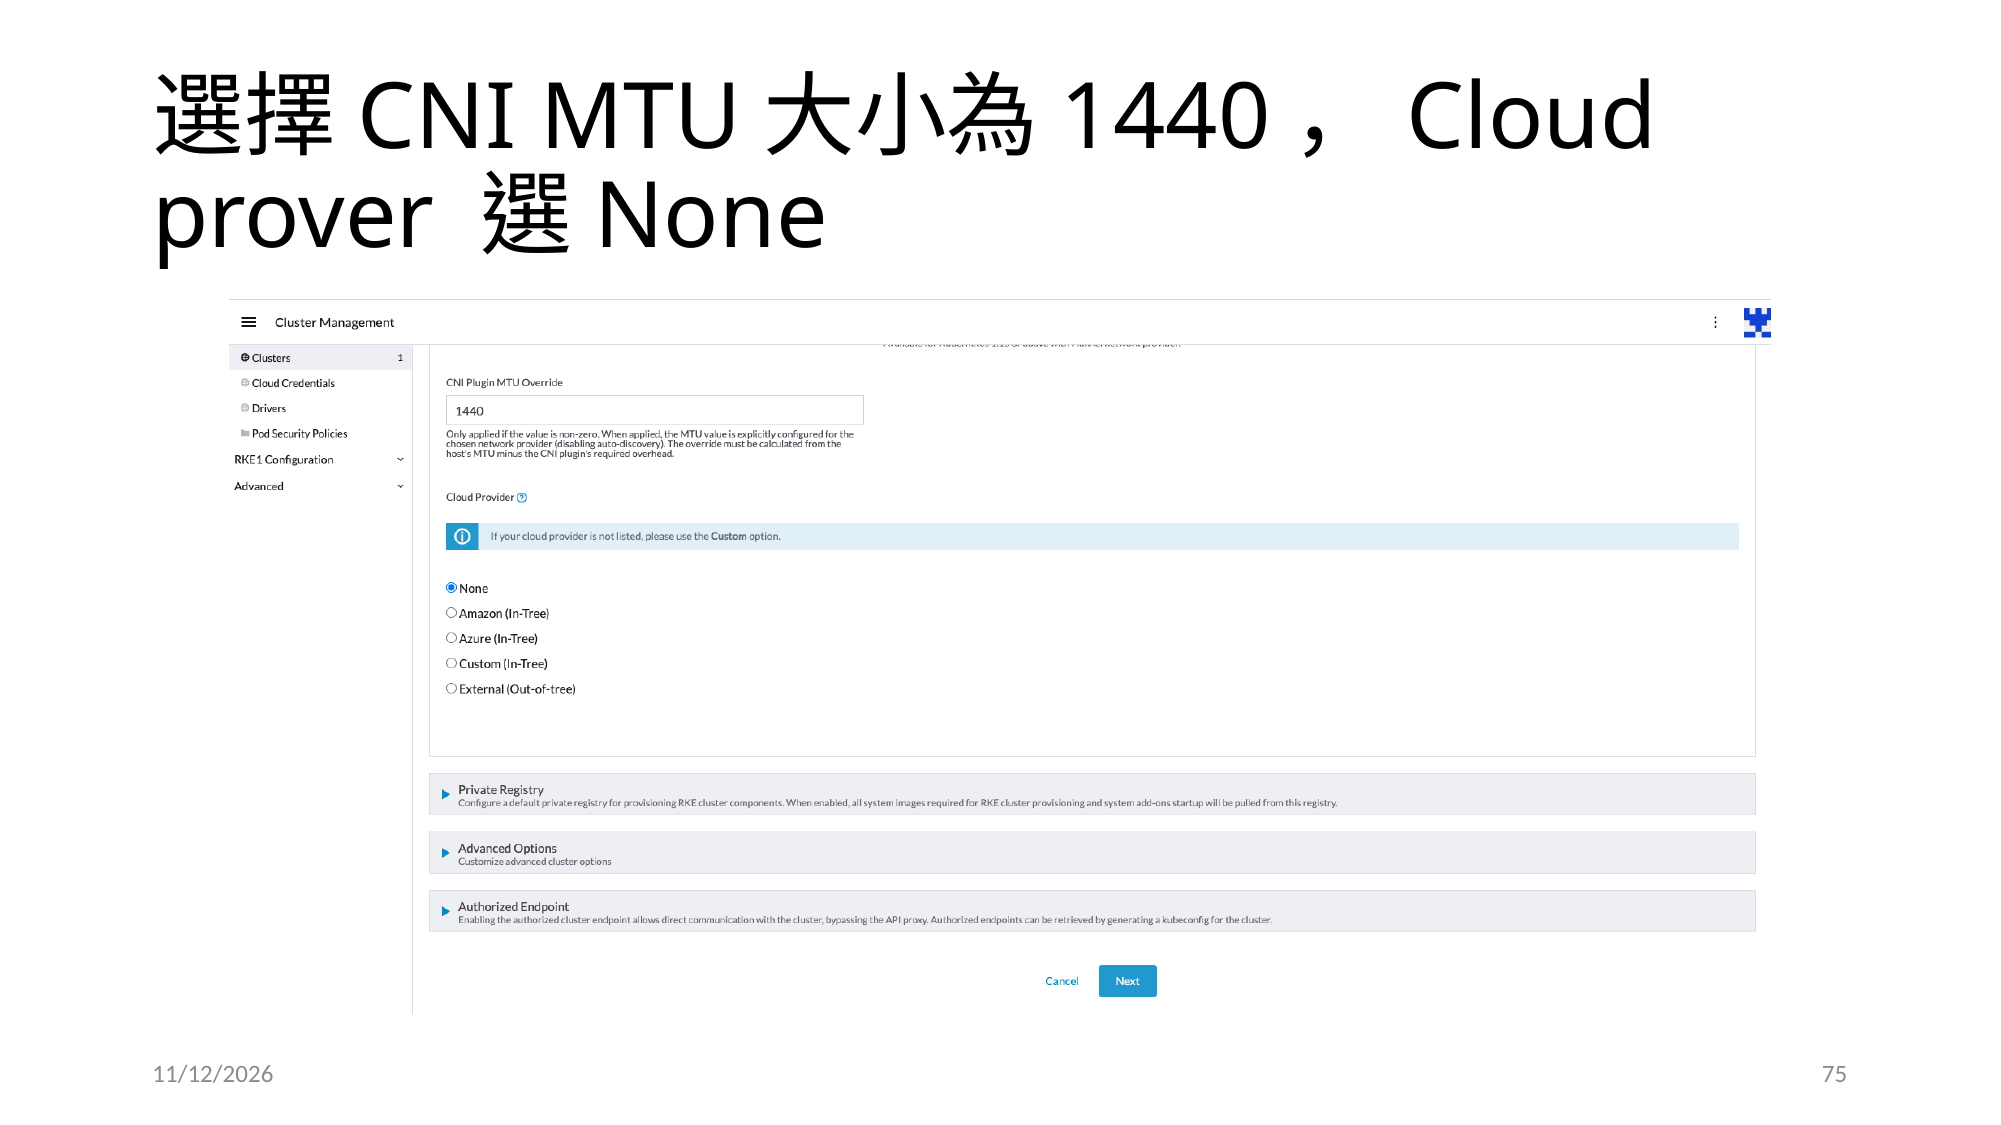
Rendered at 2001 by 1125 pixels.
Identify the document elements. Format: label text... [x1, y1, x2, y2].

slide_number 75 [1412, 1042, 1863, 1103]
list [229, 299, 1771, 1014]
title 選擇CNI MTU大小為1440，Cloud prover 選None [137, 59, 1863, 278]
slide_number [137, 1042, 588, 1103]
